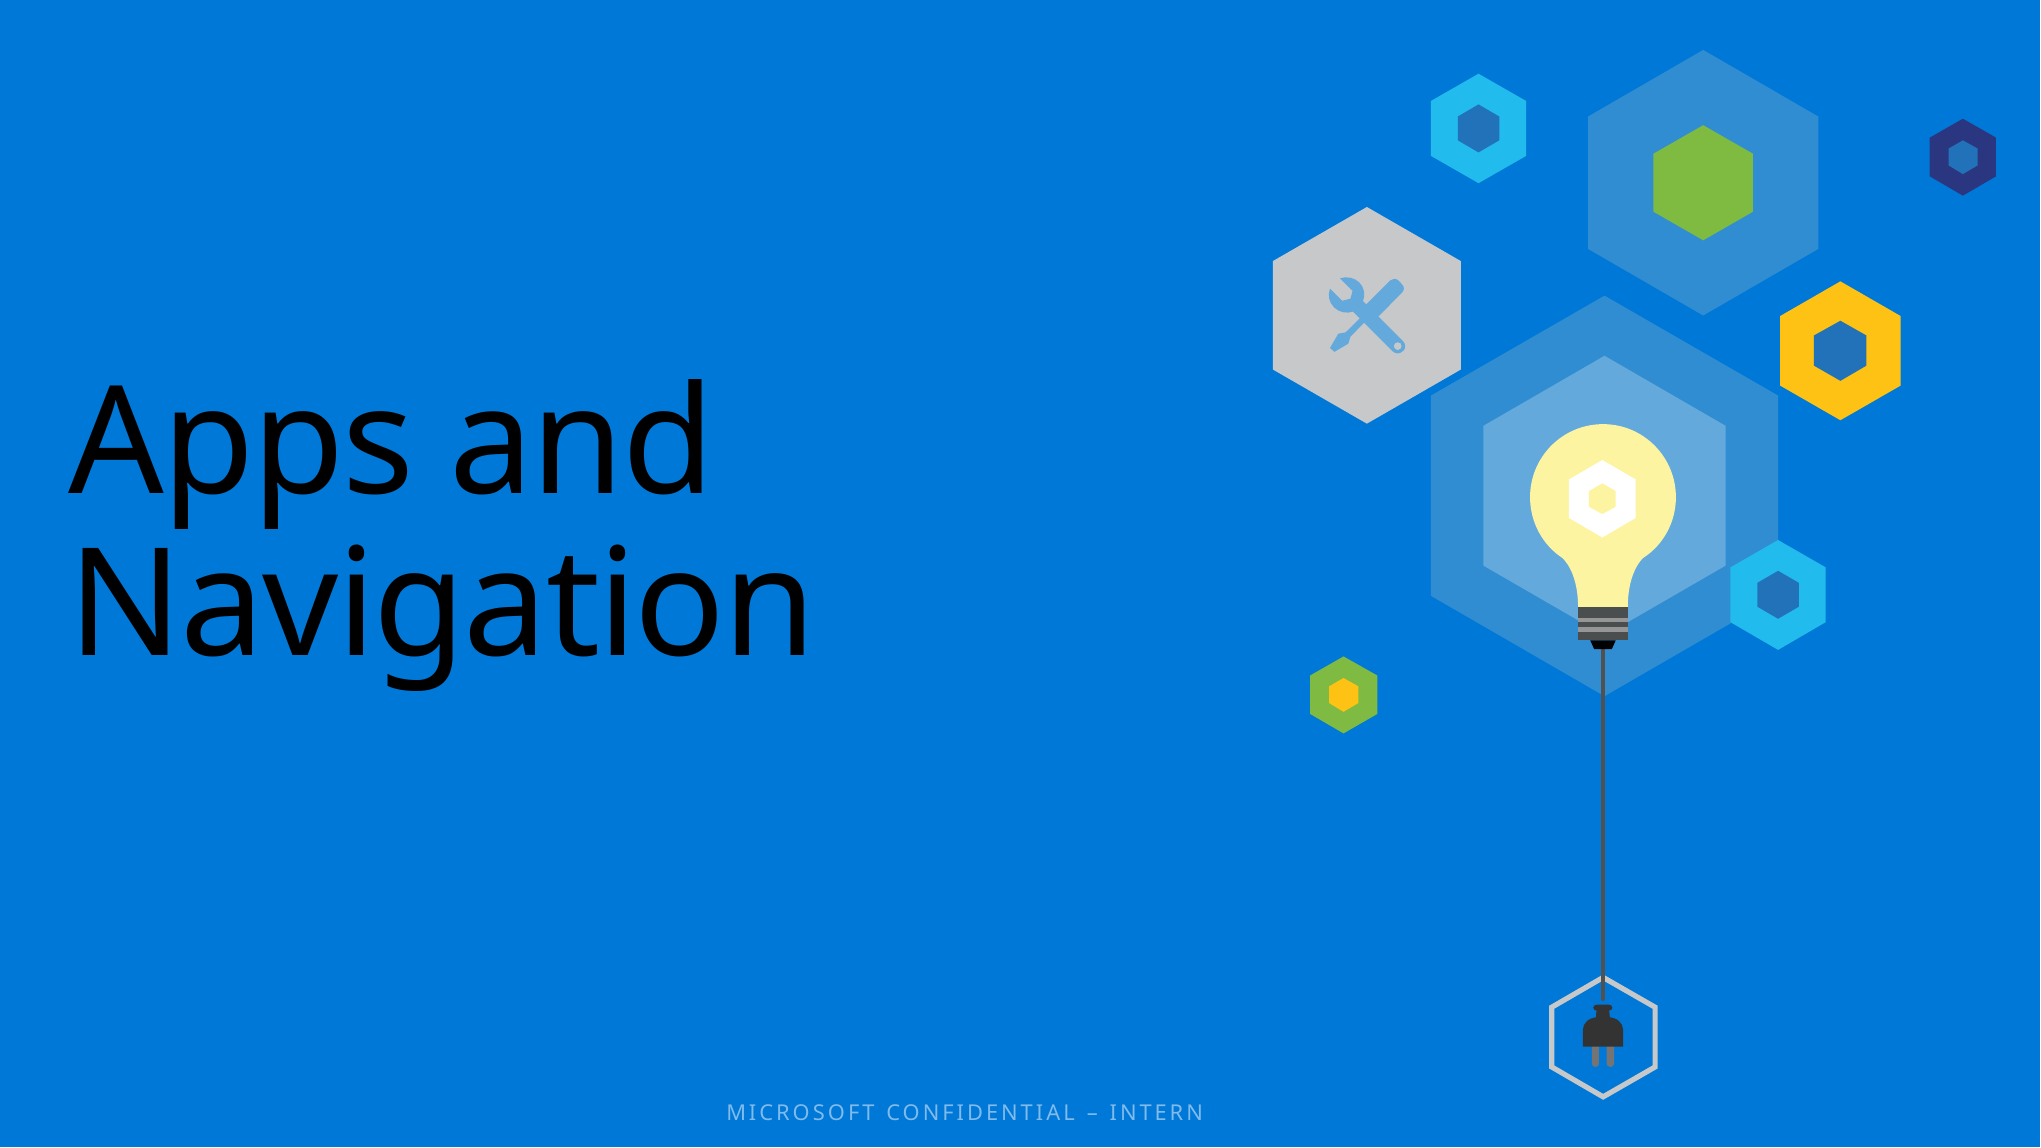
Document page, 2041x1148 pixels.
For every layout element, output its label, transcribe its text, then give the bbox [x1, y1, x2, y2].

title Apps and Navigation [45, 348, 1246, 707]
